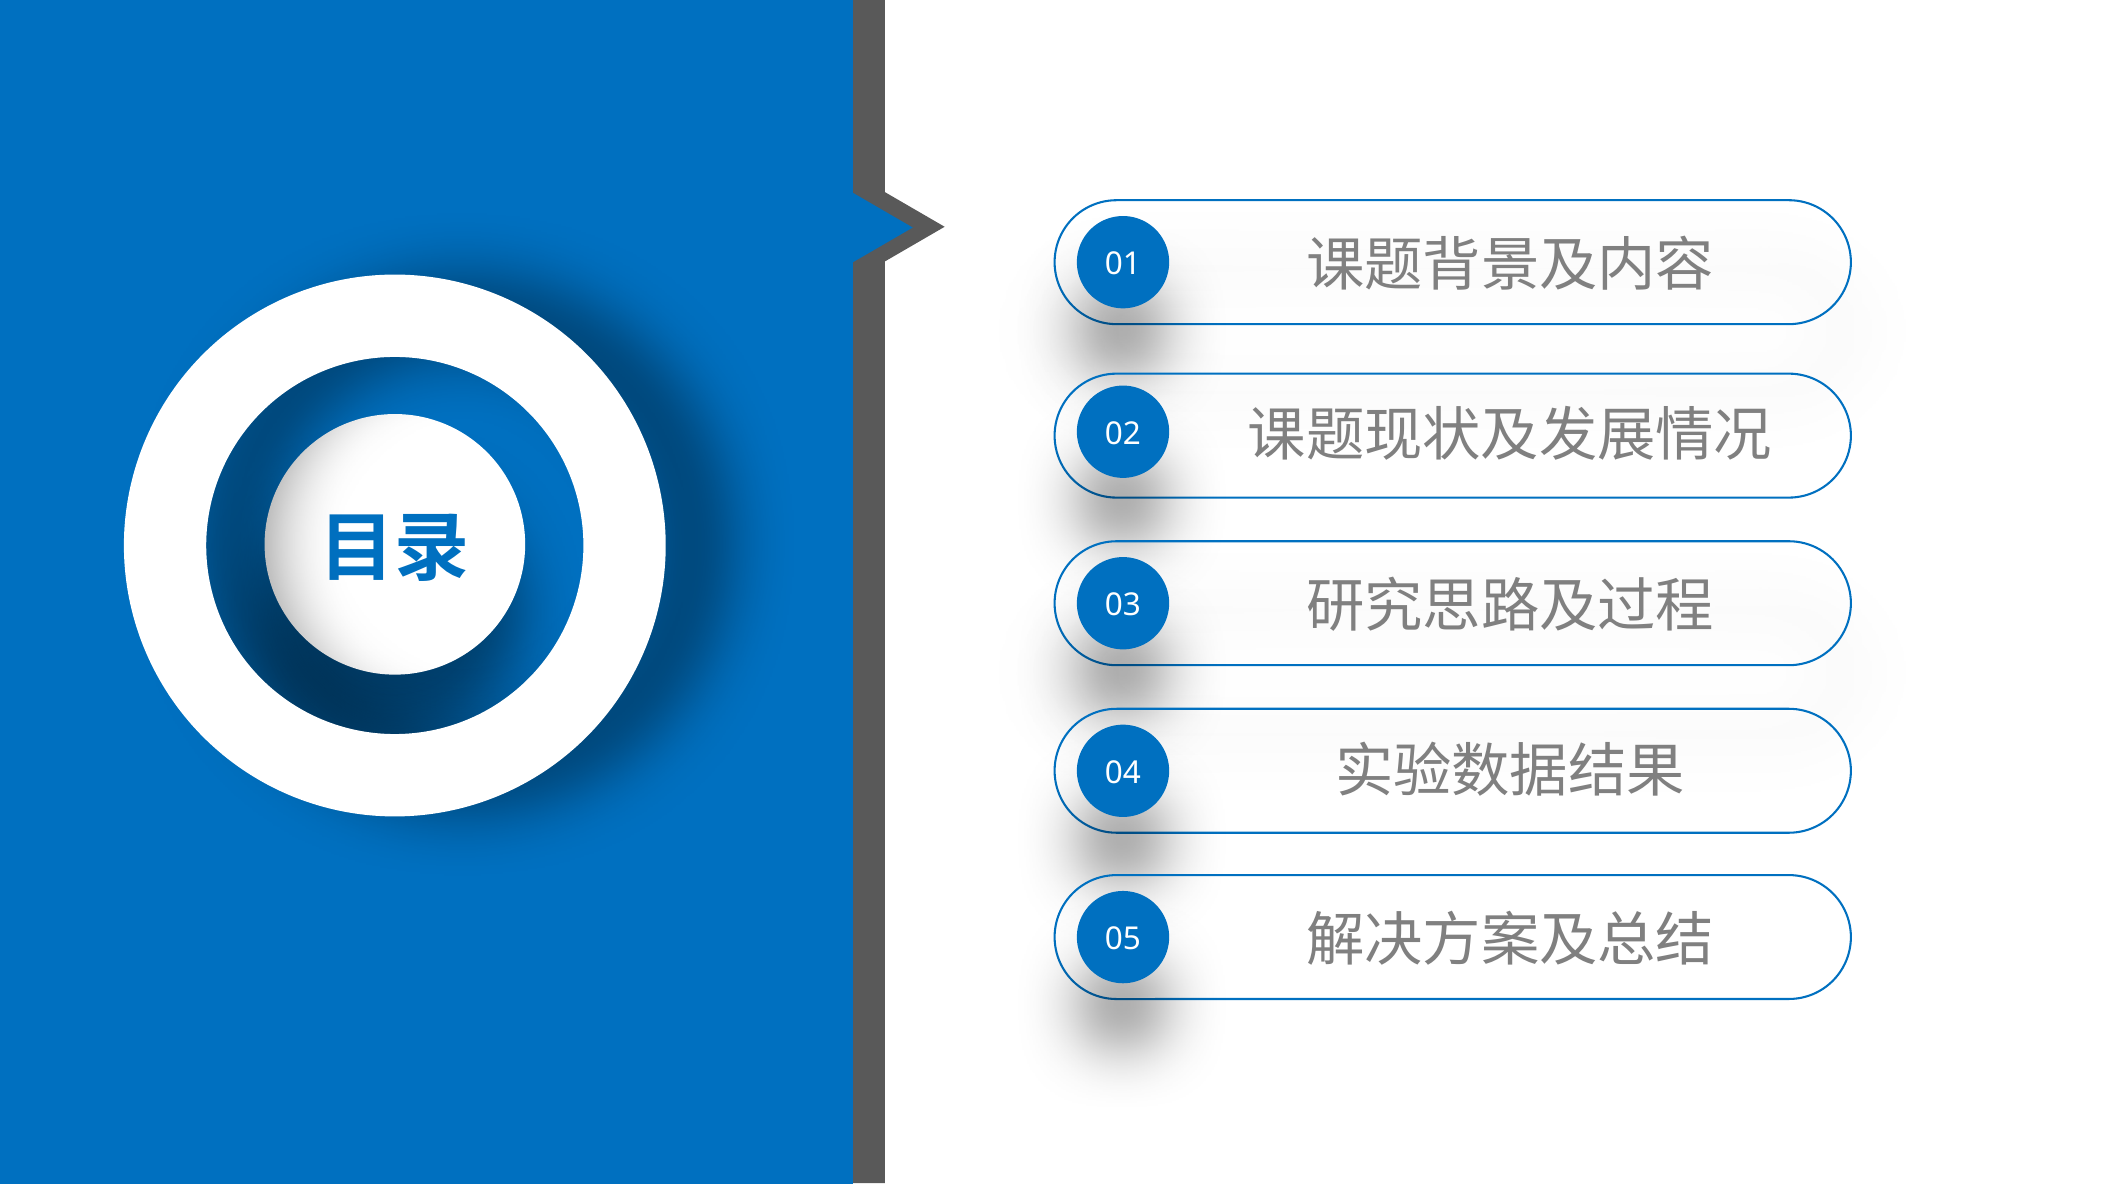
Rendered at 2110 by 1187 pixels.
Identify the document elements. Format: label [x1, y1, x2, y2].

text_box [1054, 200, 1851, 325]
text_box [913, 0, 945, 1184]
text_box [0, 0, 913, 1185]
text_box [1054, 373, 1851, 498]
text_box [1054, 541, 1851, 666]
text_box [1054, 875, 1851, 1000]
text_box [1054, 708, 1851, 833]
